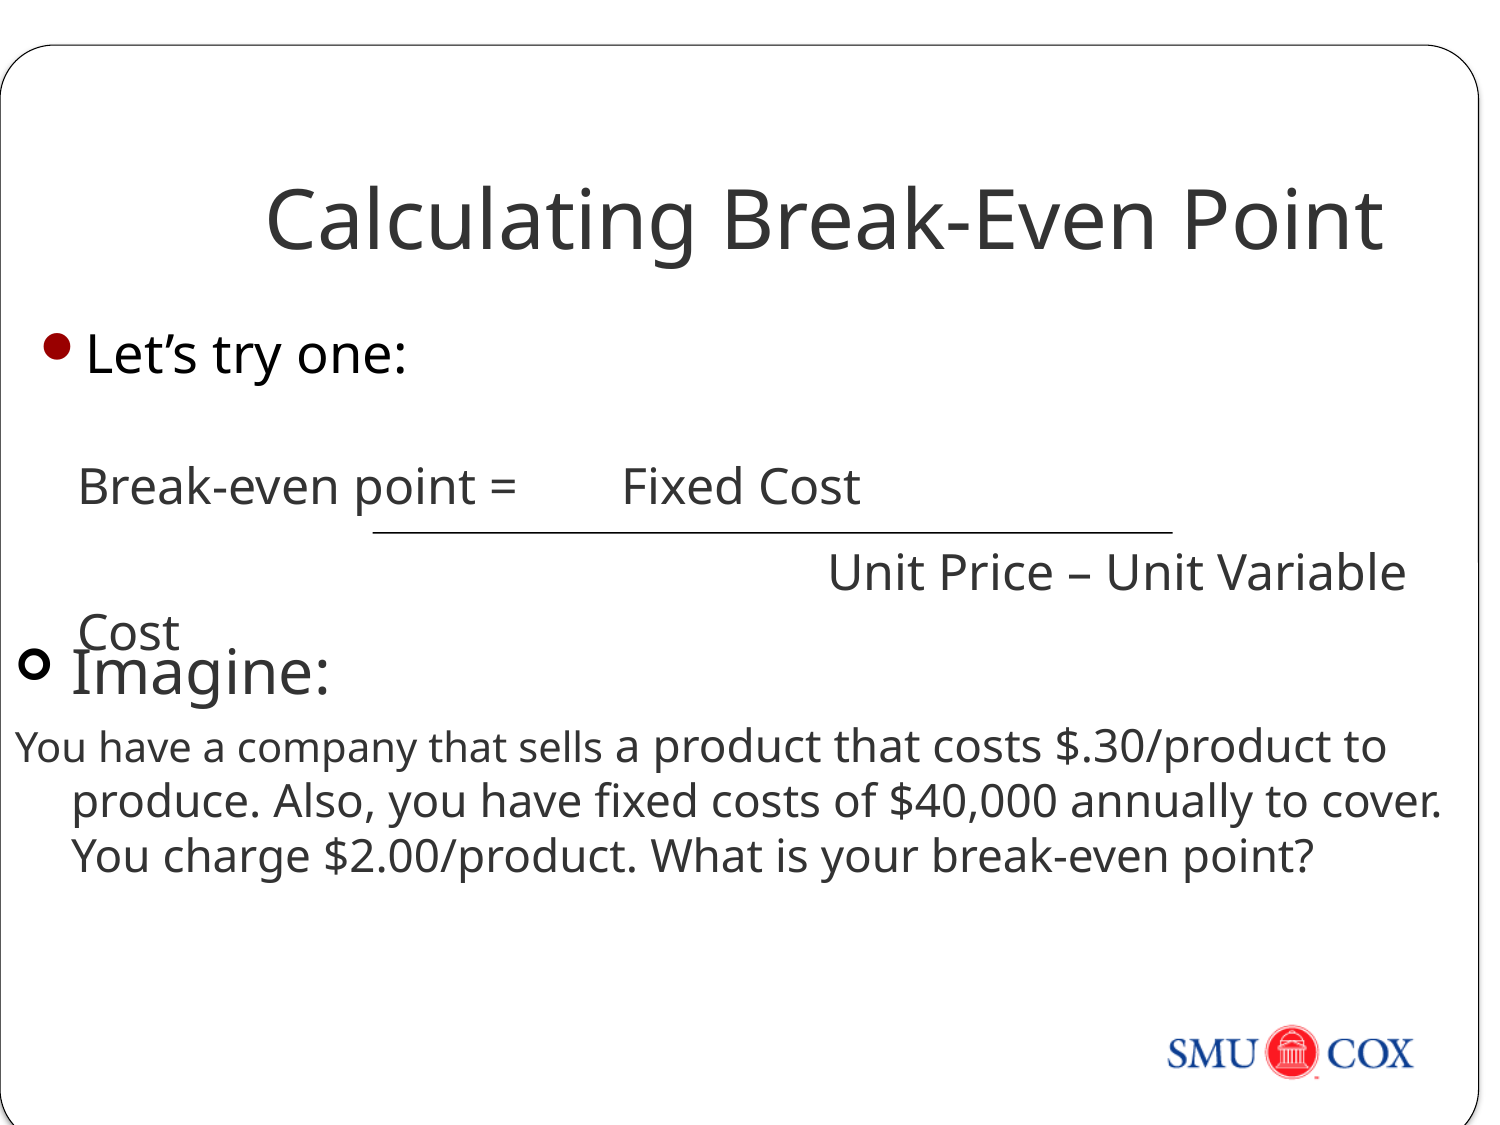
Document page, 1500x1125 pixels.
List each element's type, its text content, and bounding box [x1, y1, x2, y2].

list Let’s try one: [24, 312, 1500, 624]
text_box Imagine: You have a company that sells a product that costs $.30/product to produce. Also, you have fixed costs of $40,000 annually to cover. You charge $2.00/product. What is your break-even point? [0, 624, 1500, 1125]
text_box Break-even point = Fixed Cost Unit Price – Unit Variable Cost [62, 447, 1450, 624]
title Calculating Break-Even Point [249, 31, 1500, 282]
